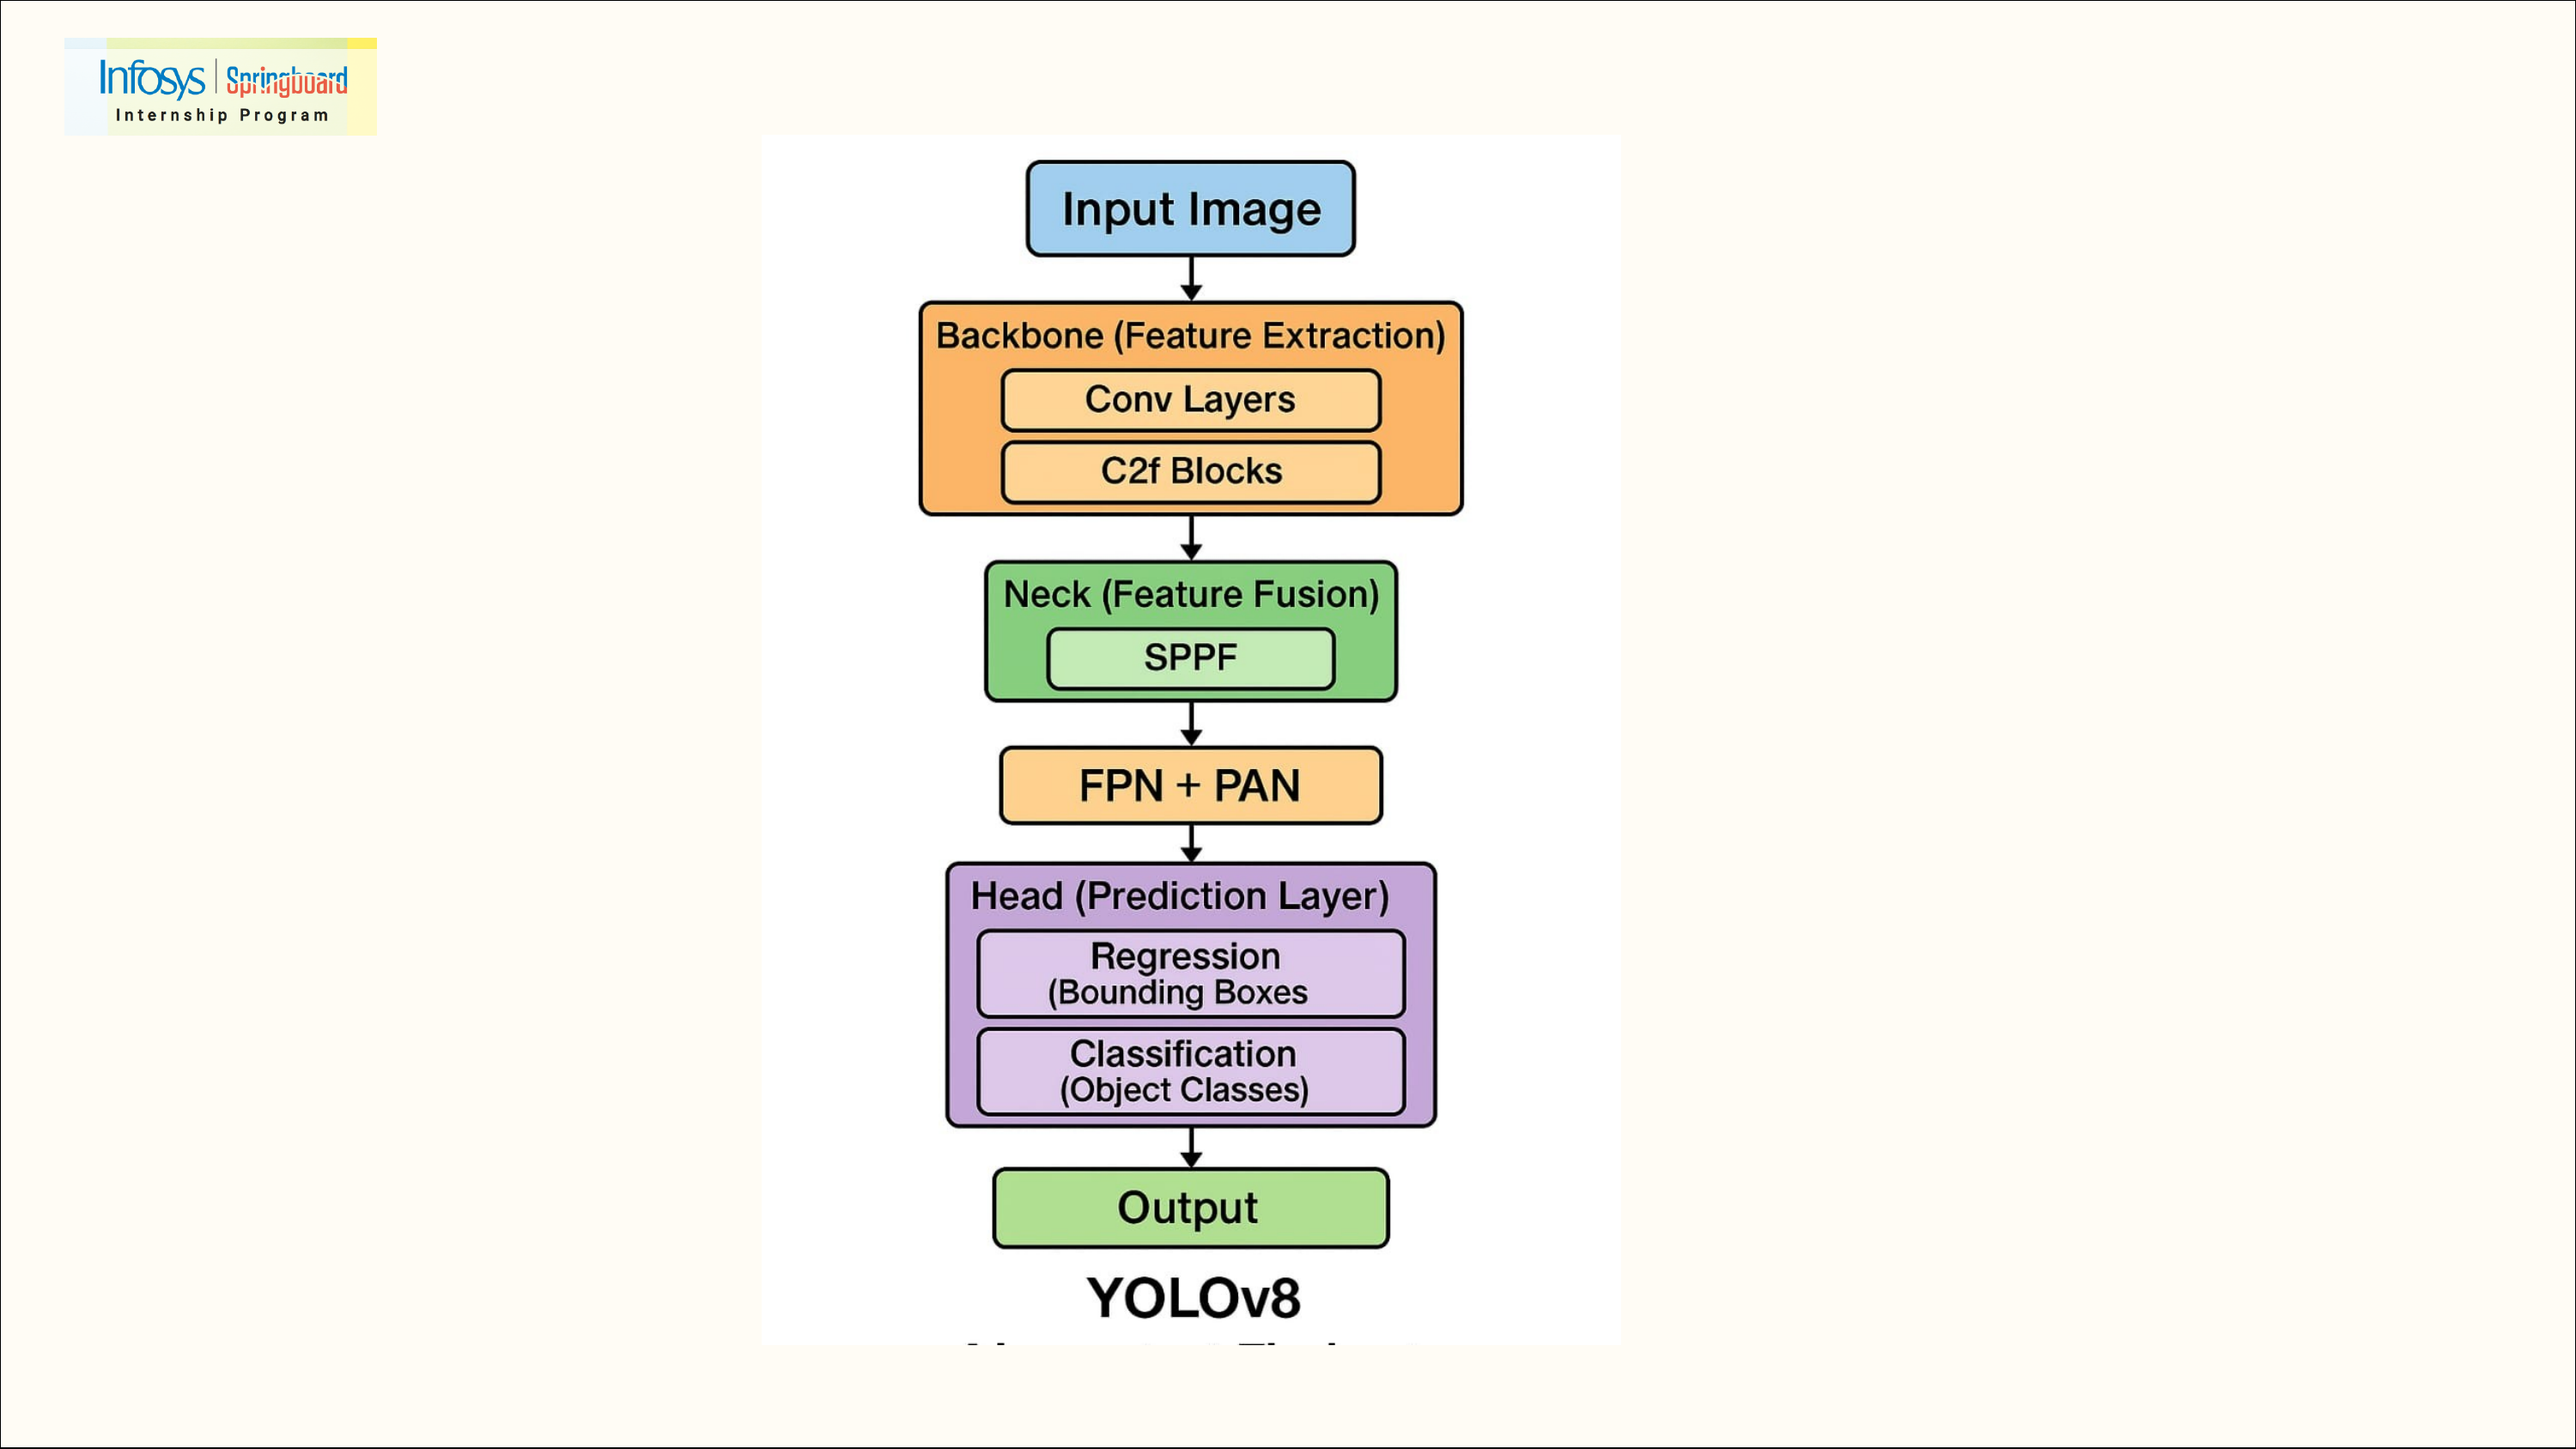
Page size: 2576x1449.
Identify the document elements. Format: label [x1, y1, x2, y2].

picture [762, 134, 1621, 1345]
picture [64, 38, 378, 136]
text_box [0, 0, 2576, 1449]
